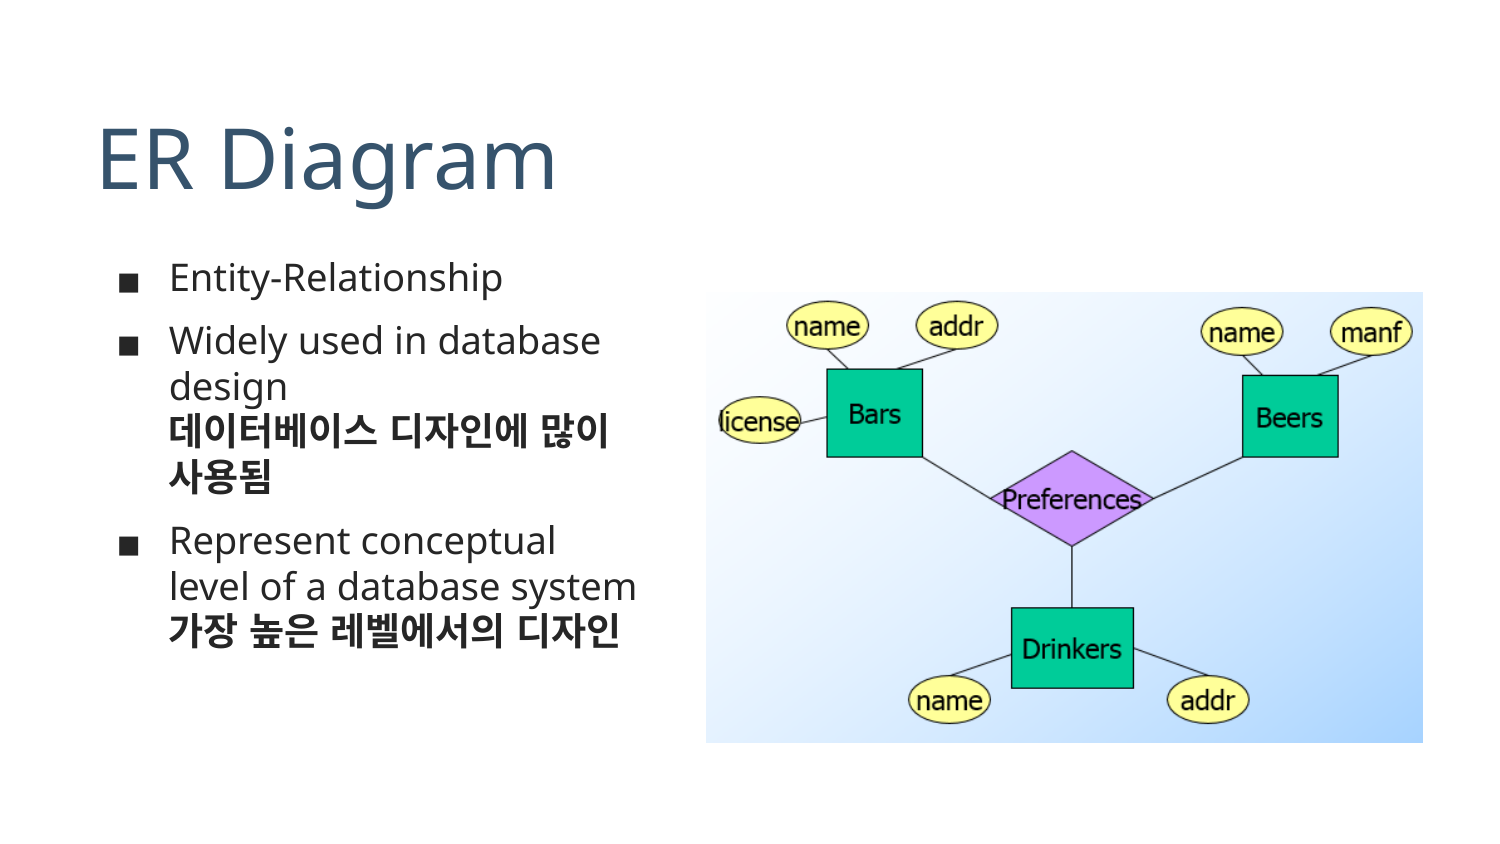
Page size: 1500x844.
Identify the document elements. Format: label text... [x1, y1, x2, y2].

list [706, 291, 1424, 743]
list Entity-Relationship Widely used in database design 데이터베이스 디자인에 많이 사용됨 Represent conceptual level of a database system 가장 높은 레벨에서의 디자인 [83, 245, 657, 710]
title ER Diagram [80, 61, 1407, 266]
